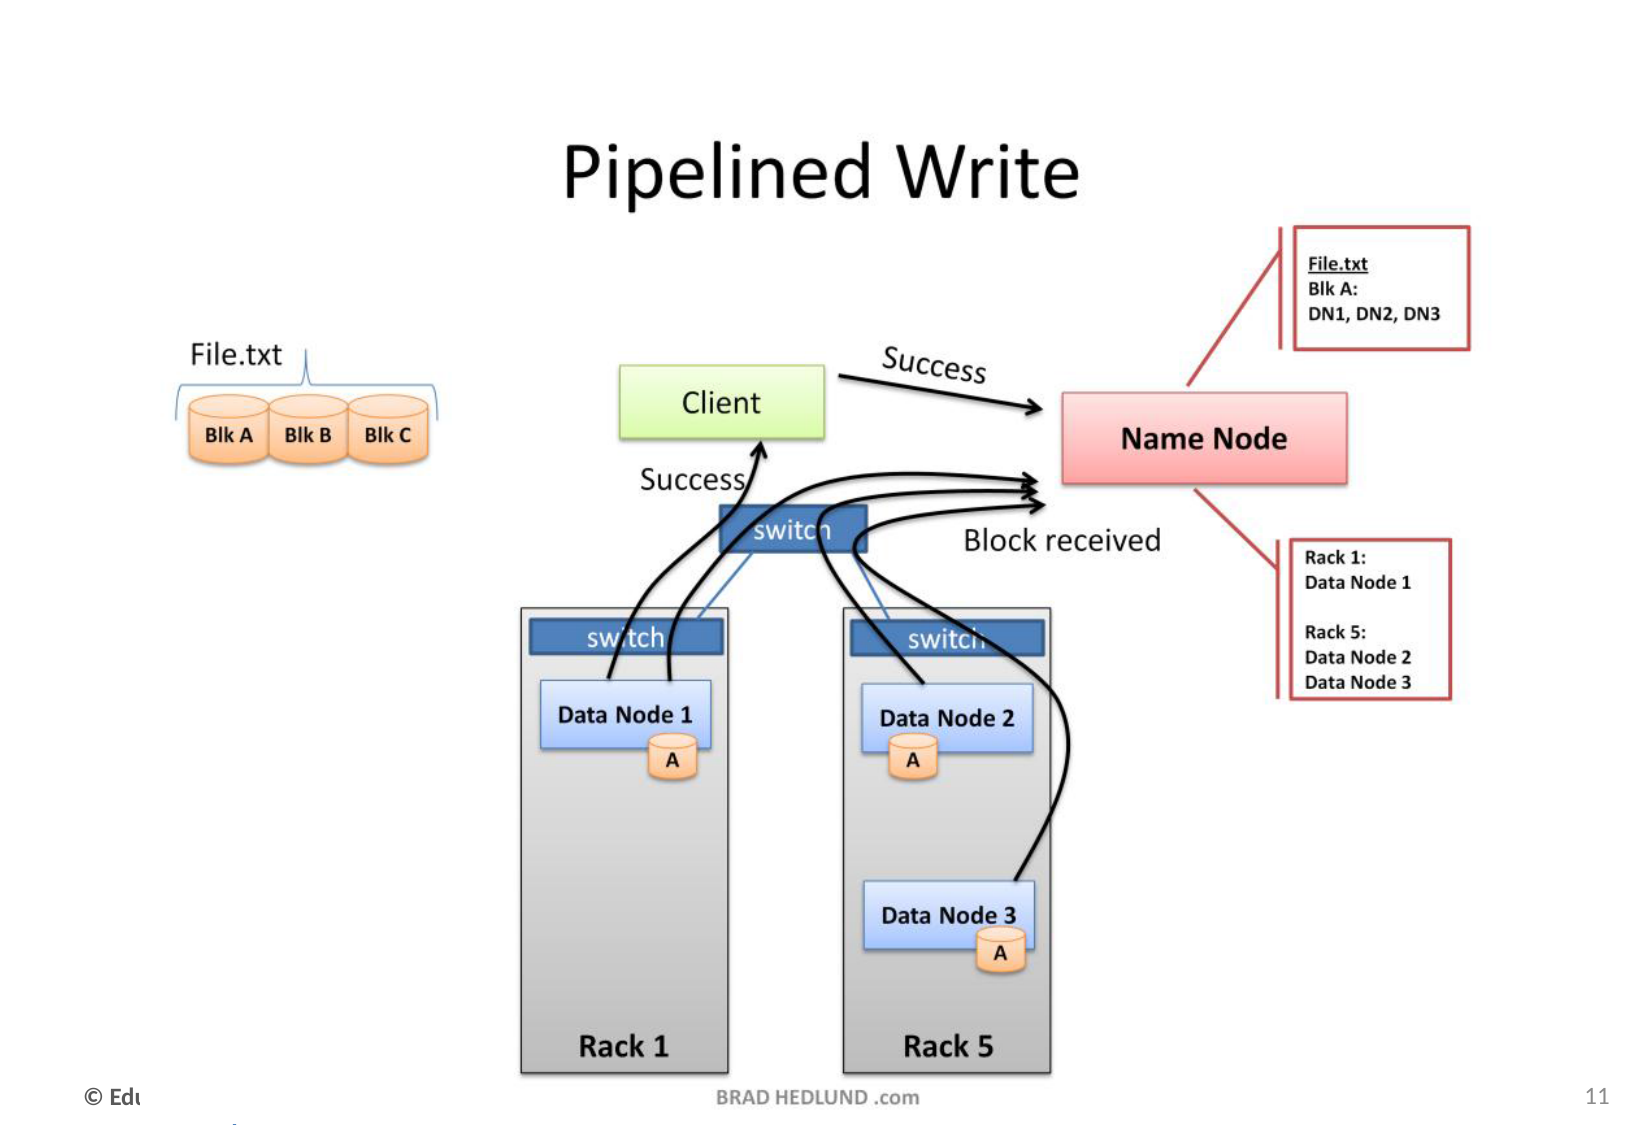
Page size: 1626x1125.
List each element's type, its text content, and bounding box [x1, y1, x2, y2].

picture [140, 102, 1503, 1125]
slide_number 10 [1547, 1065, 1625, 1125]
